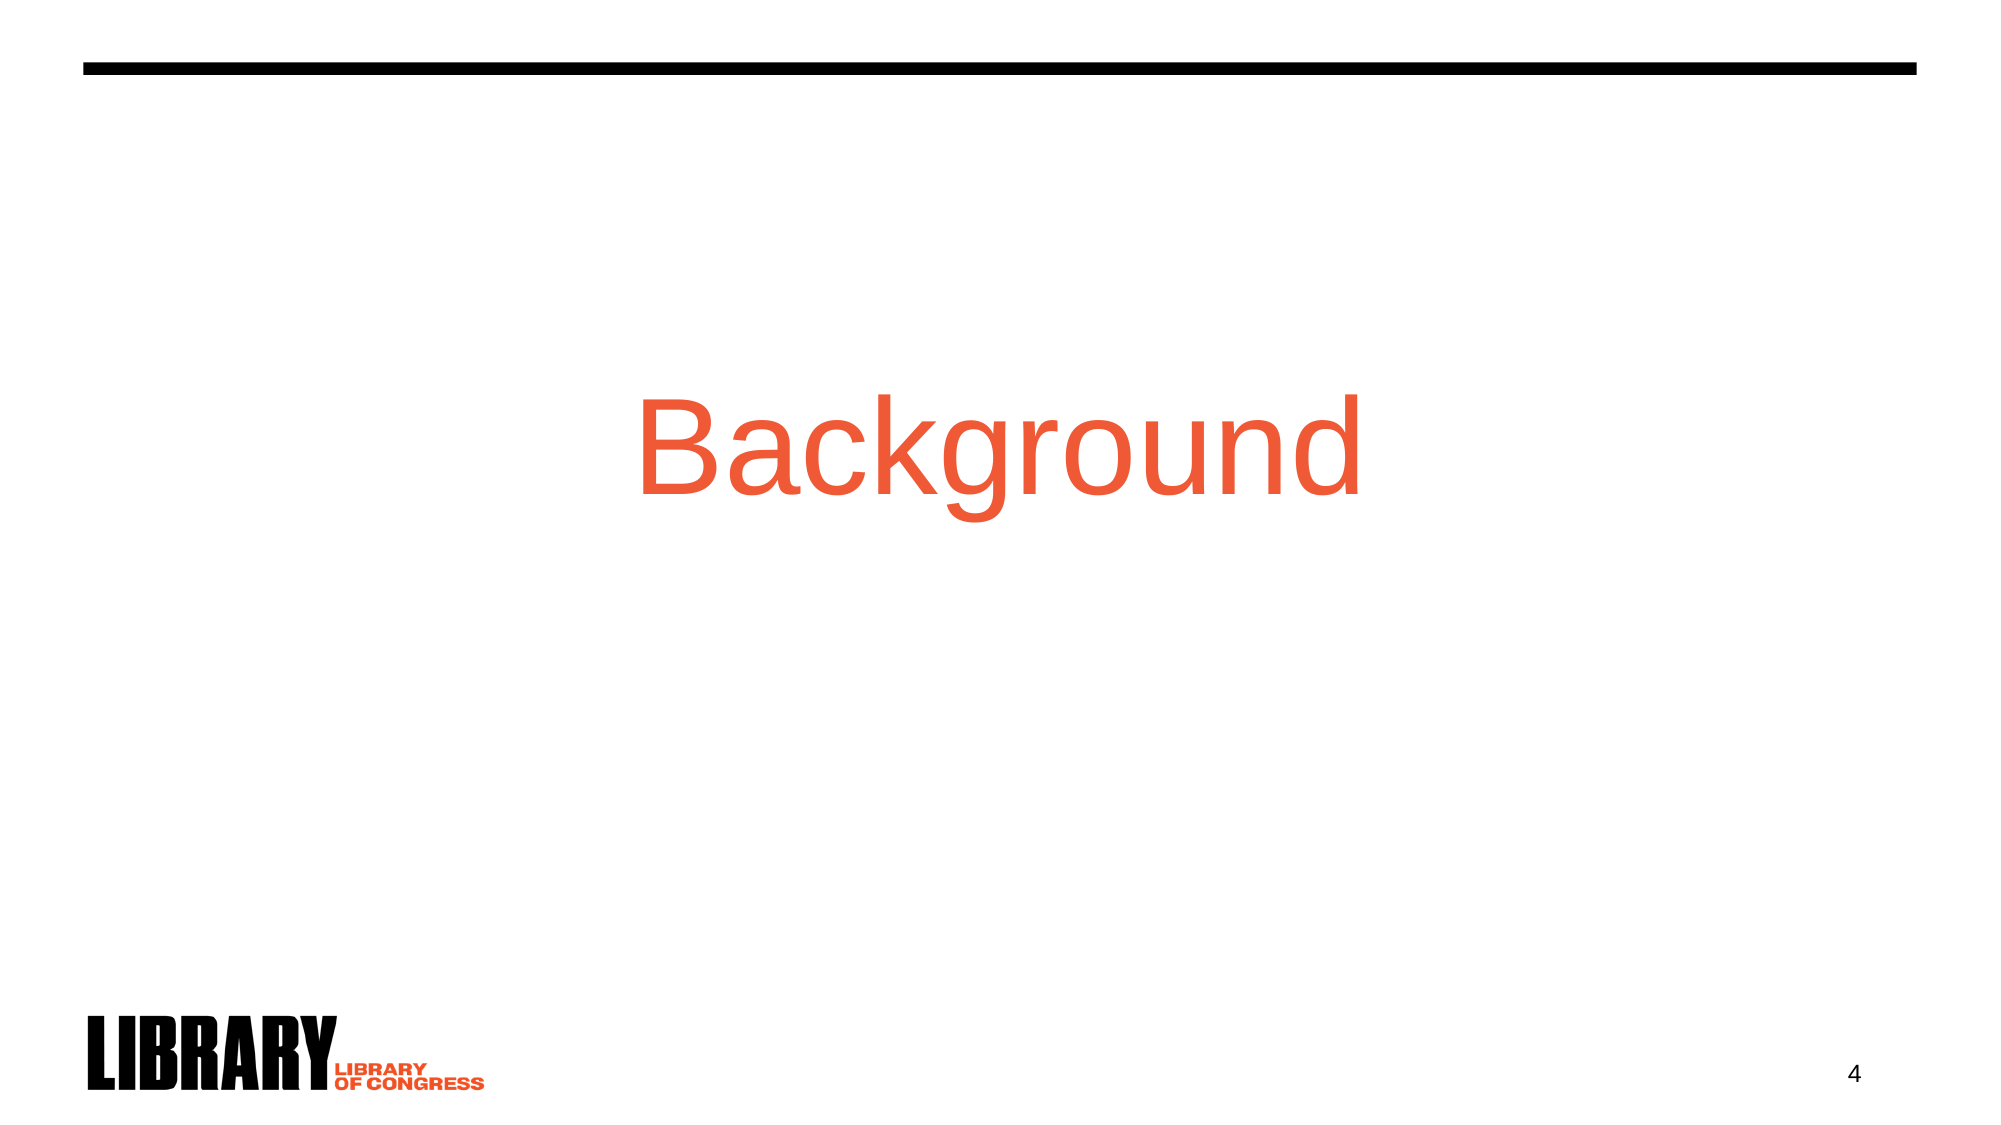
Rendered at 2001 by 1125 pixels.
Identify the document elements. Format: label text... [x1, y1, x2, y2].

slide_number 4 [1749, 1049, 1967, 1101]
picture [83, 1012, 488, 1093]
title Background [150, 349, 1850, 591]
